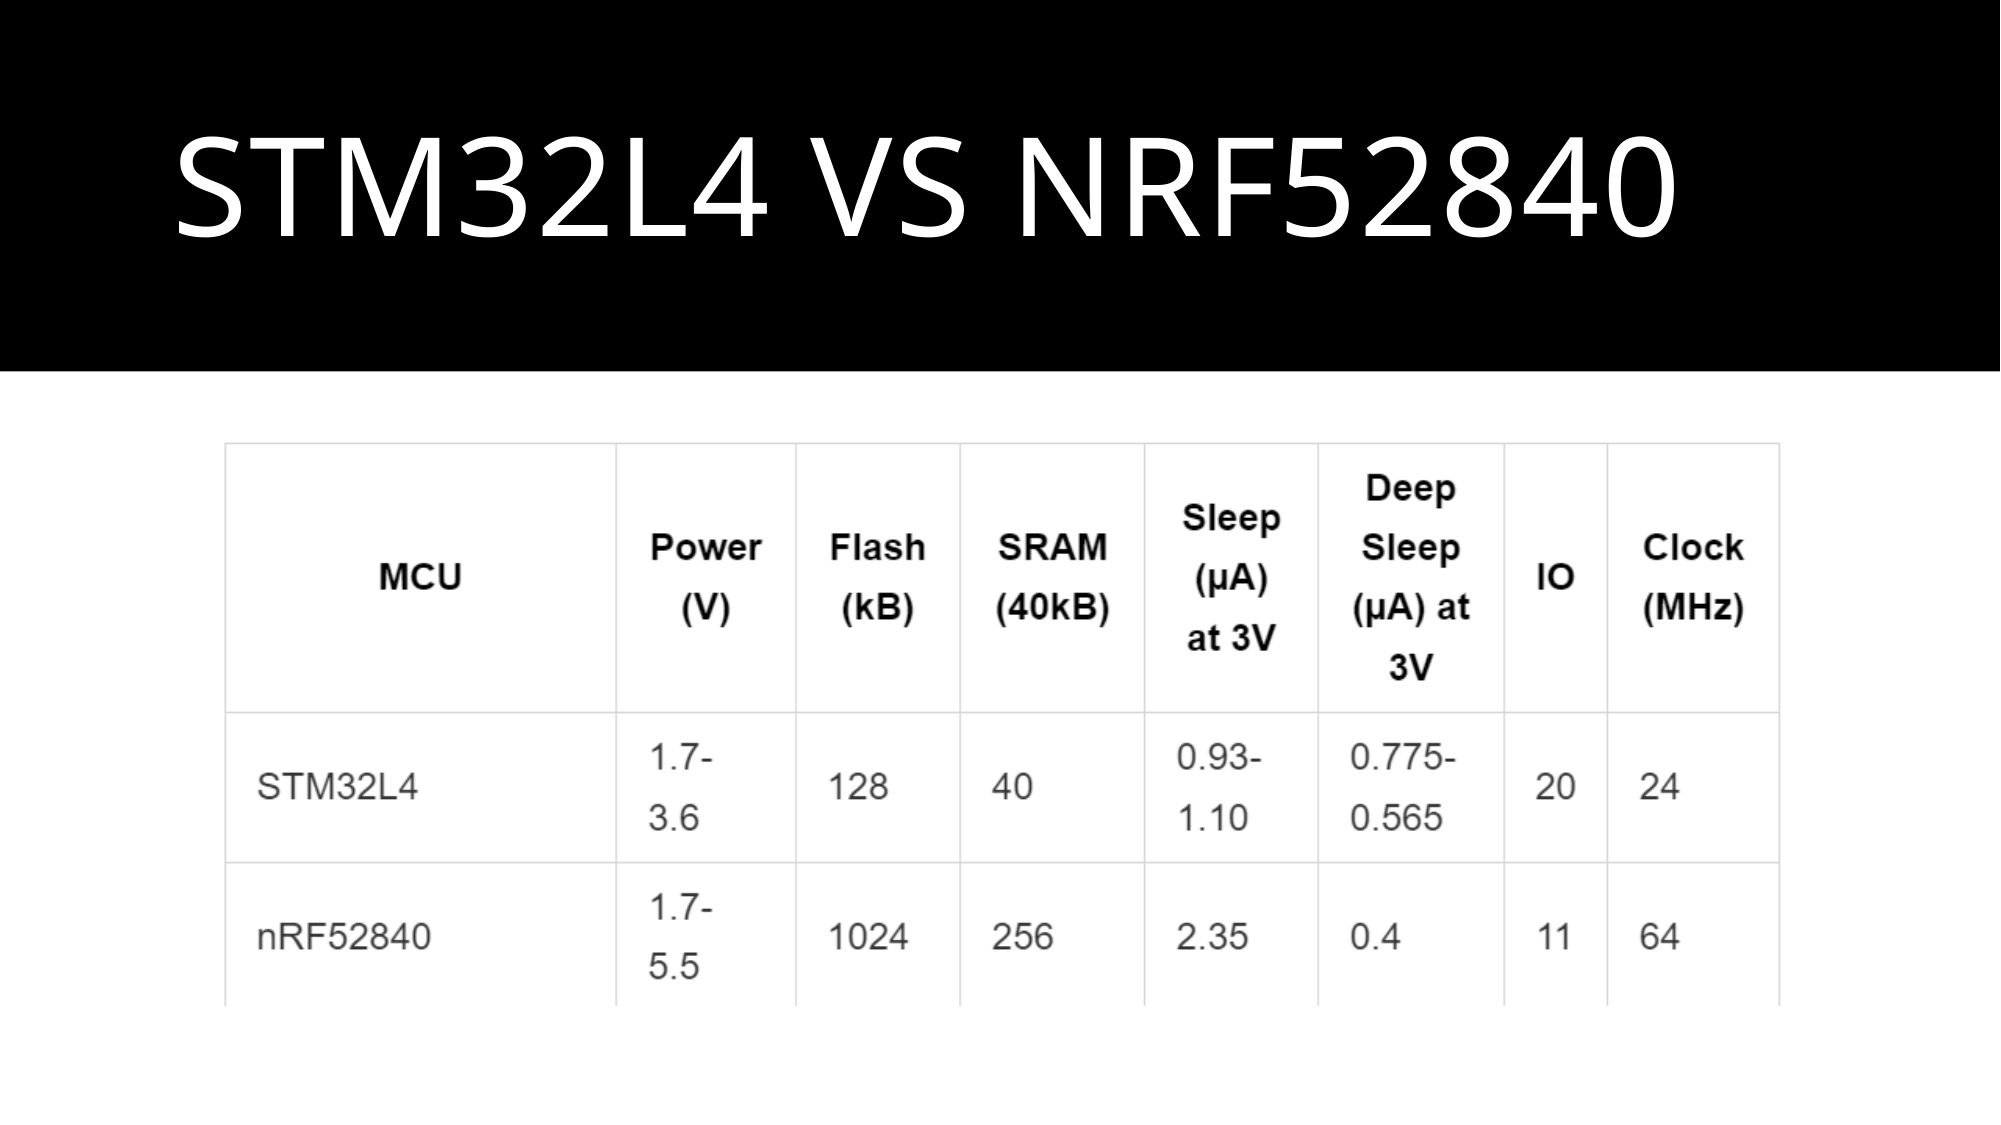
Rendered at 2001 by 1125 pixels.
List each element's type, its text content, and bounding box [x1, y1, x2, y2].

title STM32L4 VS nRF52840 [157, 52, 1842, 331]
picture [217, 432, 1782, 1006]
